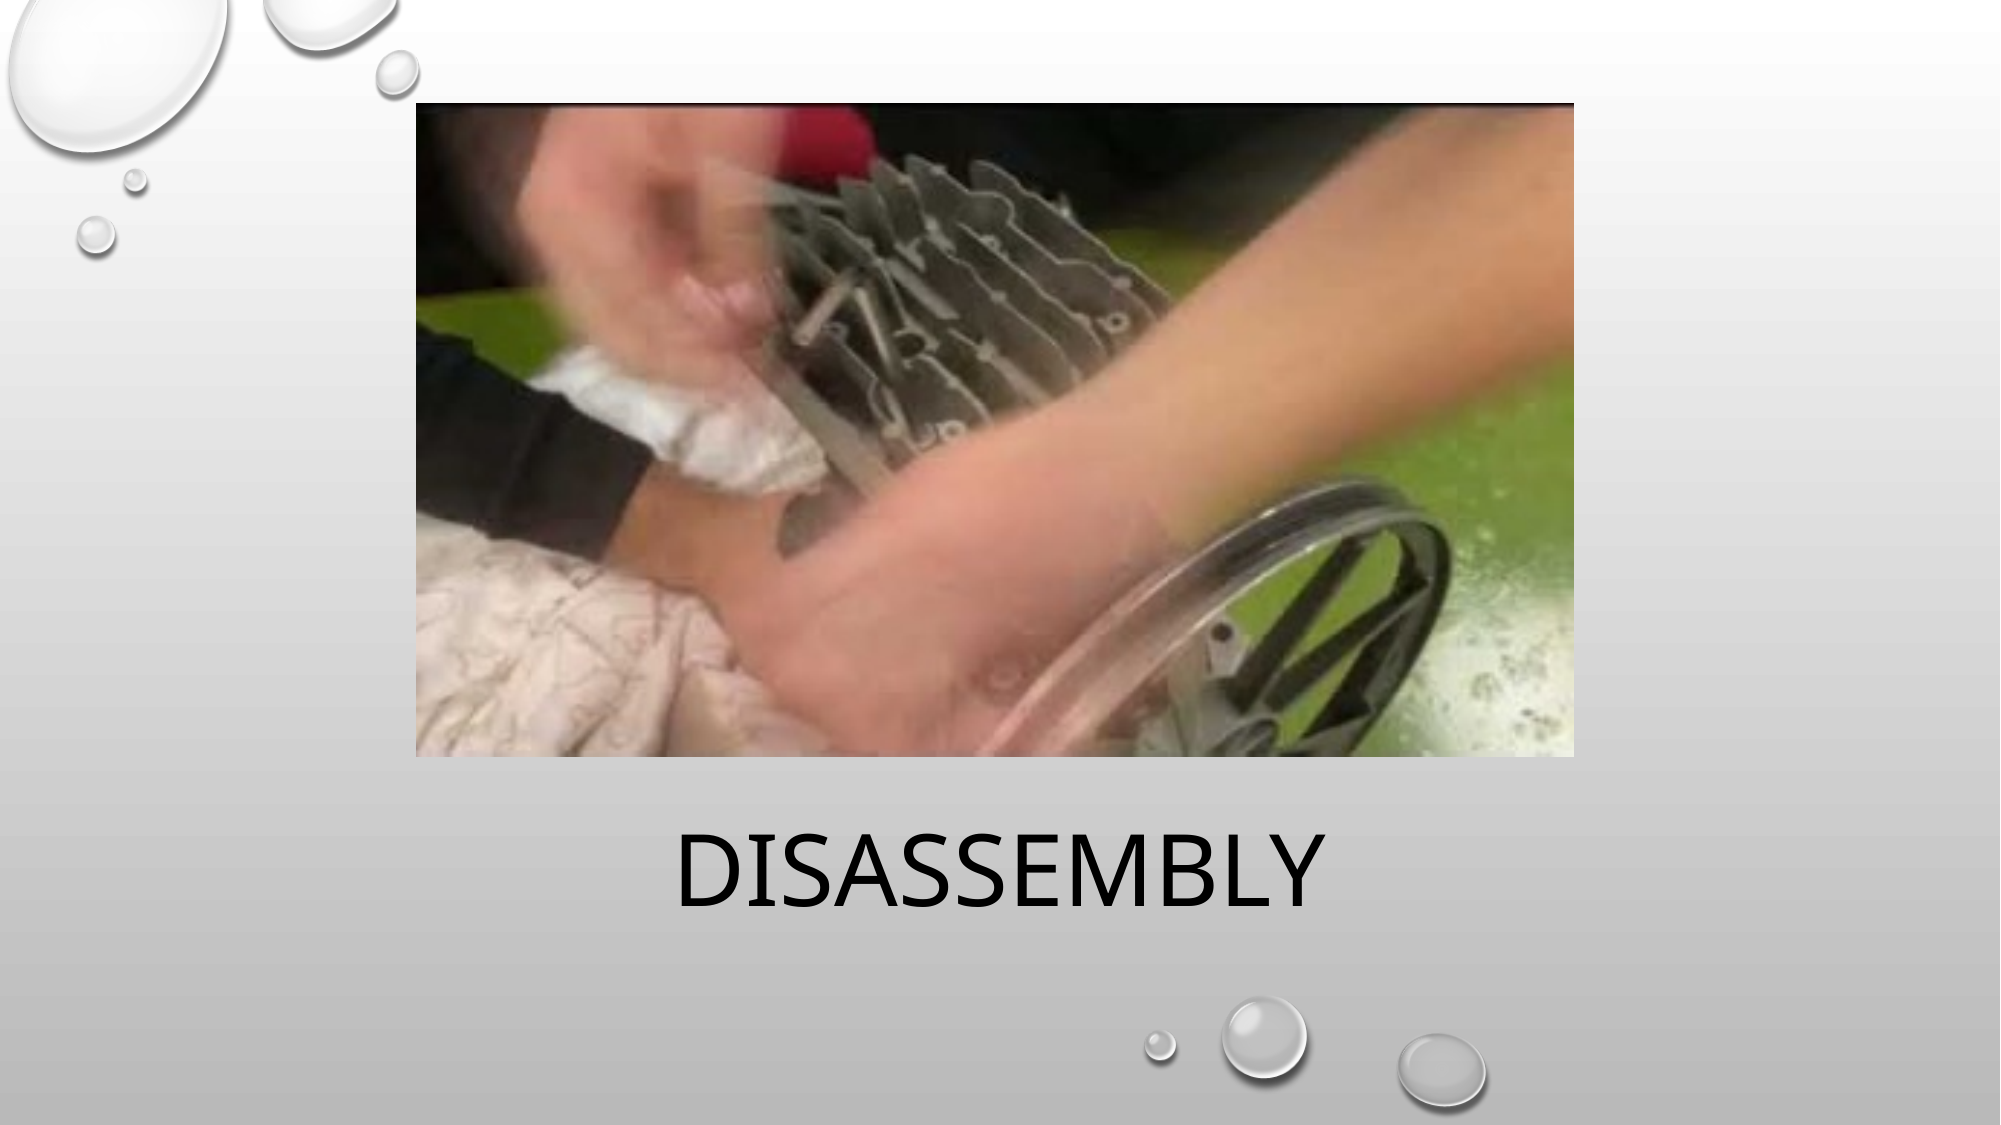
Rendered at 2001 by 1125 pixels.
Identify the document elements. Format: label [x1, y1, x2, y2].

picture [0, 0, 2000, 1125]
text_box [578, 101, 1576, 695]
